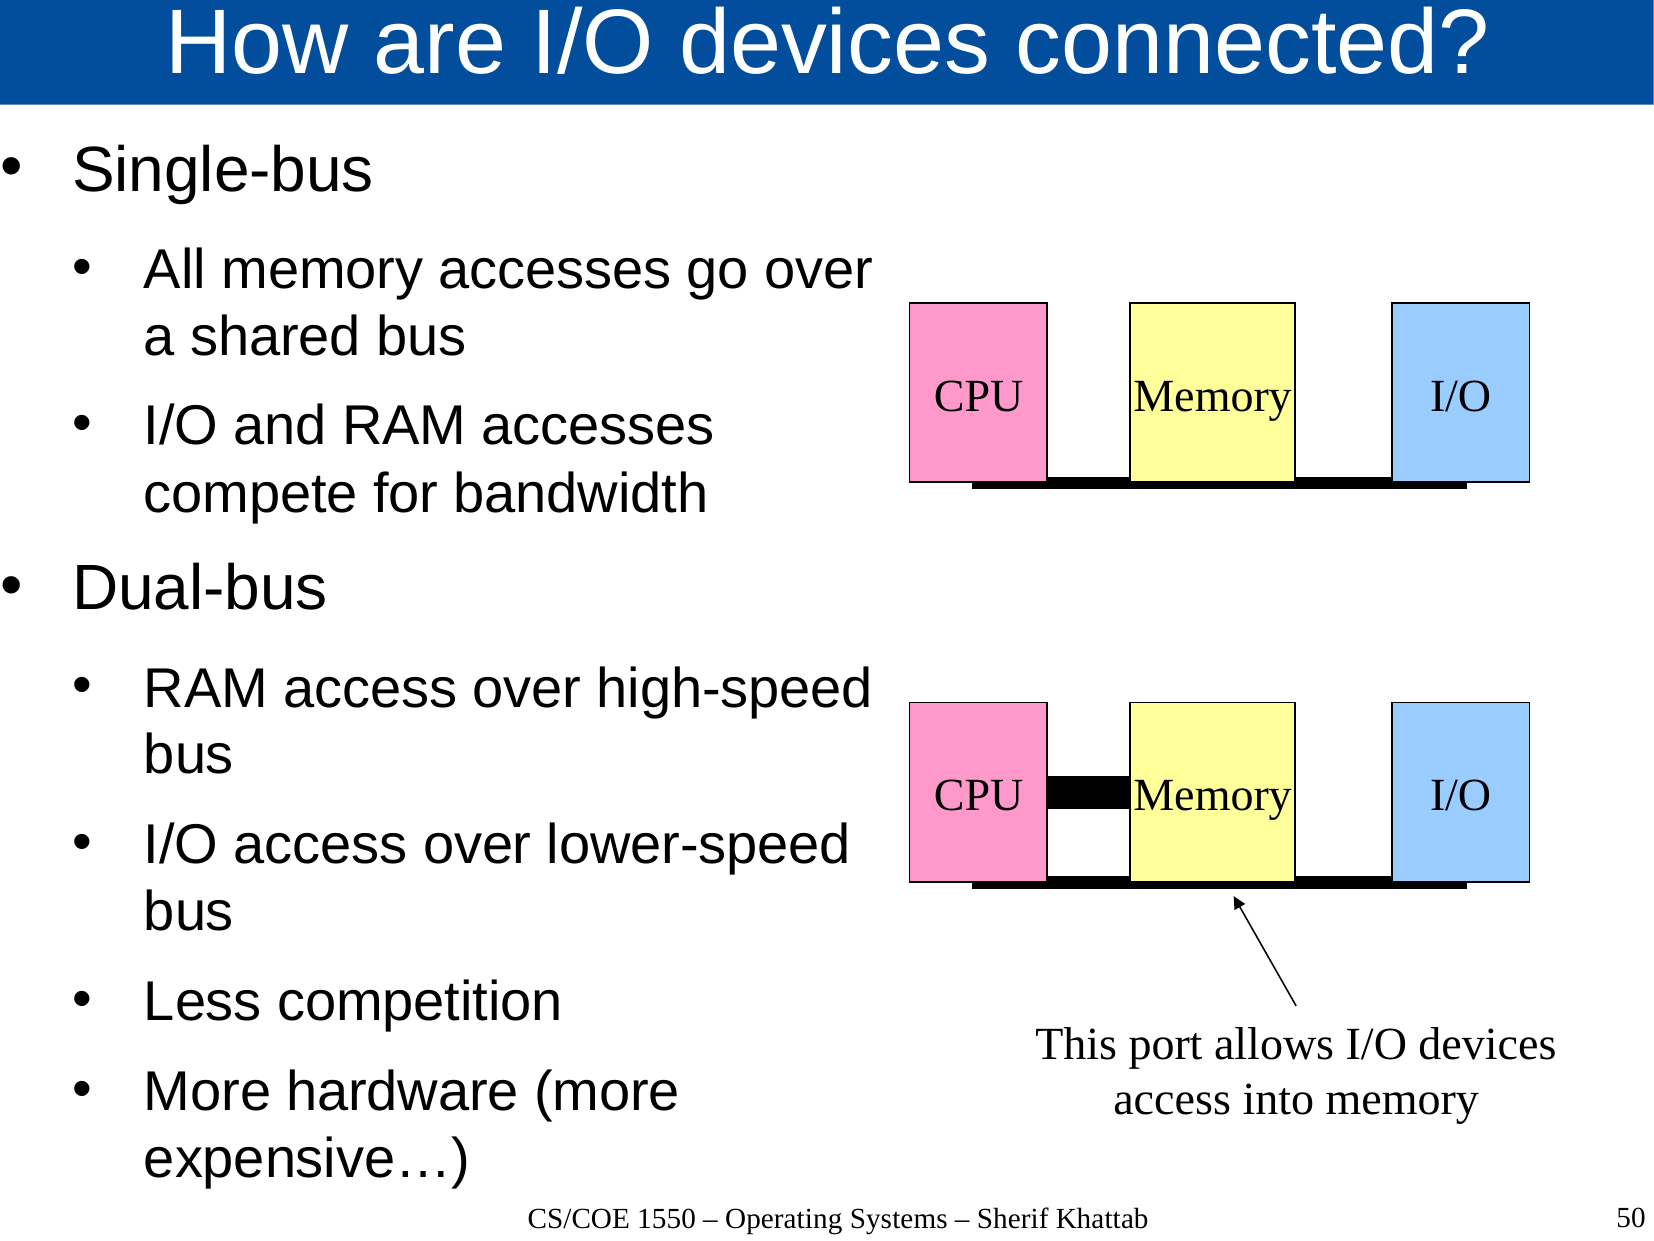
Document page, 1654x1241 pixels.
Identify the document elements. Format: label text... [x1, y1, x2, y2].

title How are I/O devices connected? [0, 0, 1654, 105]
text_box CPU [909, 303, 1048, 483]
text_box I/O [1391, 702, 1530, 882]
text_box CPU [909, 702, 1048, 882]
text_box This port allows I/O devices access into memory [1020, 1005, 1572, 1131]
footer CS/COE 1550 – Operating Systems – Sherif Khattab [460, 1201, 1217, 1241]
text_box Memory [1129, 702, 1296, 882]
text_box Memory [1129, 303, 1296, 483]
text_box I/O [1391, 303, 1530, 483]
list Single-bus All memory accesses go over a shared bus I/O and RAM accesses compete for bandwidth Dual-bus RAM access over high-speed bus I/O access over lower-speed bus Less competition More hardware (more expensive…) [0, 127, 896, 1195]
slide_number 50 [1265, 1200, 1647, 1241]
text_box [1233, 895, 1297, 1007]
